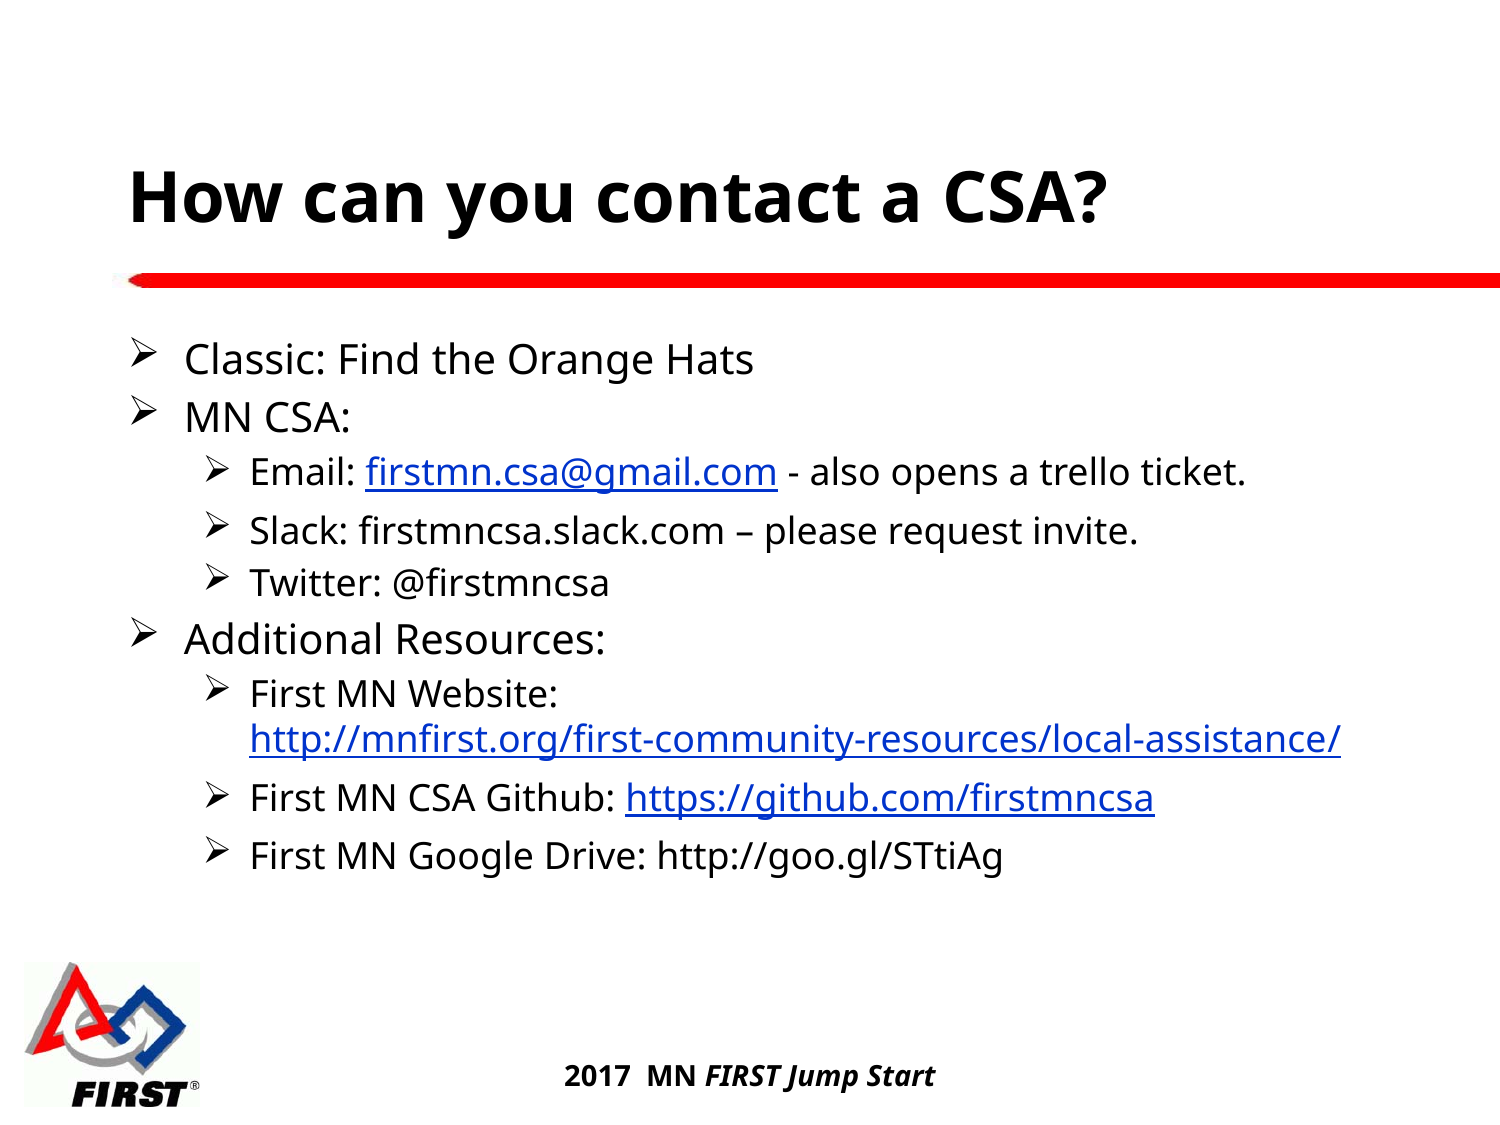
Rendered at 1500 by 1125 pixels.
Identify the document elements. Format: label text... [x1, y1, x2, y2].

footer 2017 MN FIRST Jump Start [0, 1049, 1500, 1101]
picture [24, 962, 200, 1049]
picture [24, 1101, 200, 1107]
picture [1388, 273, 1500, 288]
list Classic: Find the Orange Hats MN CSA: Email: firstmn.csa@gmail.com - also opens a trello ticket. Slack: firstmncsa.slack.com – please request invite. Twitter: @firstmncsa Additional Resources: First MN Website: http://mnfirst.org/first-community-resources/local-assistance/ First MN CSA Github: https://github.com/firstmncsa First MN Google Drive: http://goo.gl/STtiAg [112, 324, 1388, 1000]
title How can you contact a CSA? [112, 99, 1388, 288]
